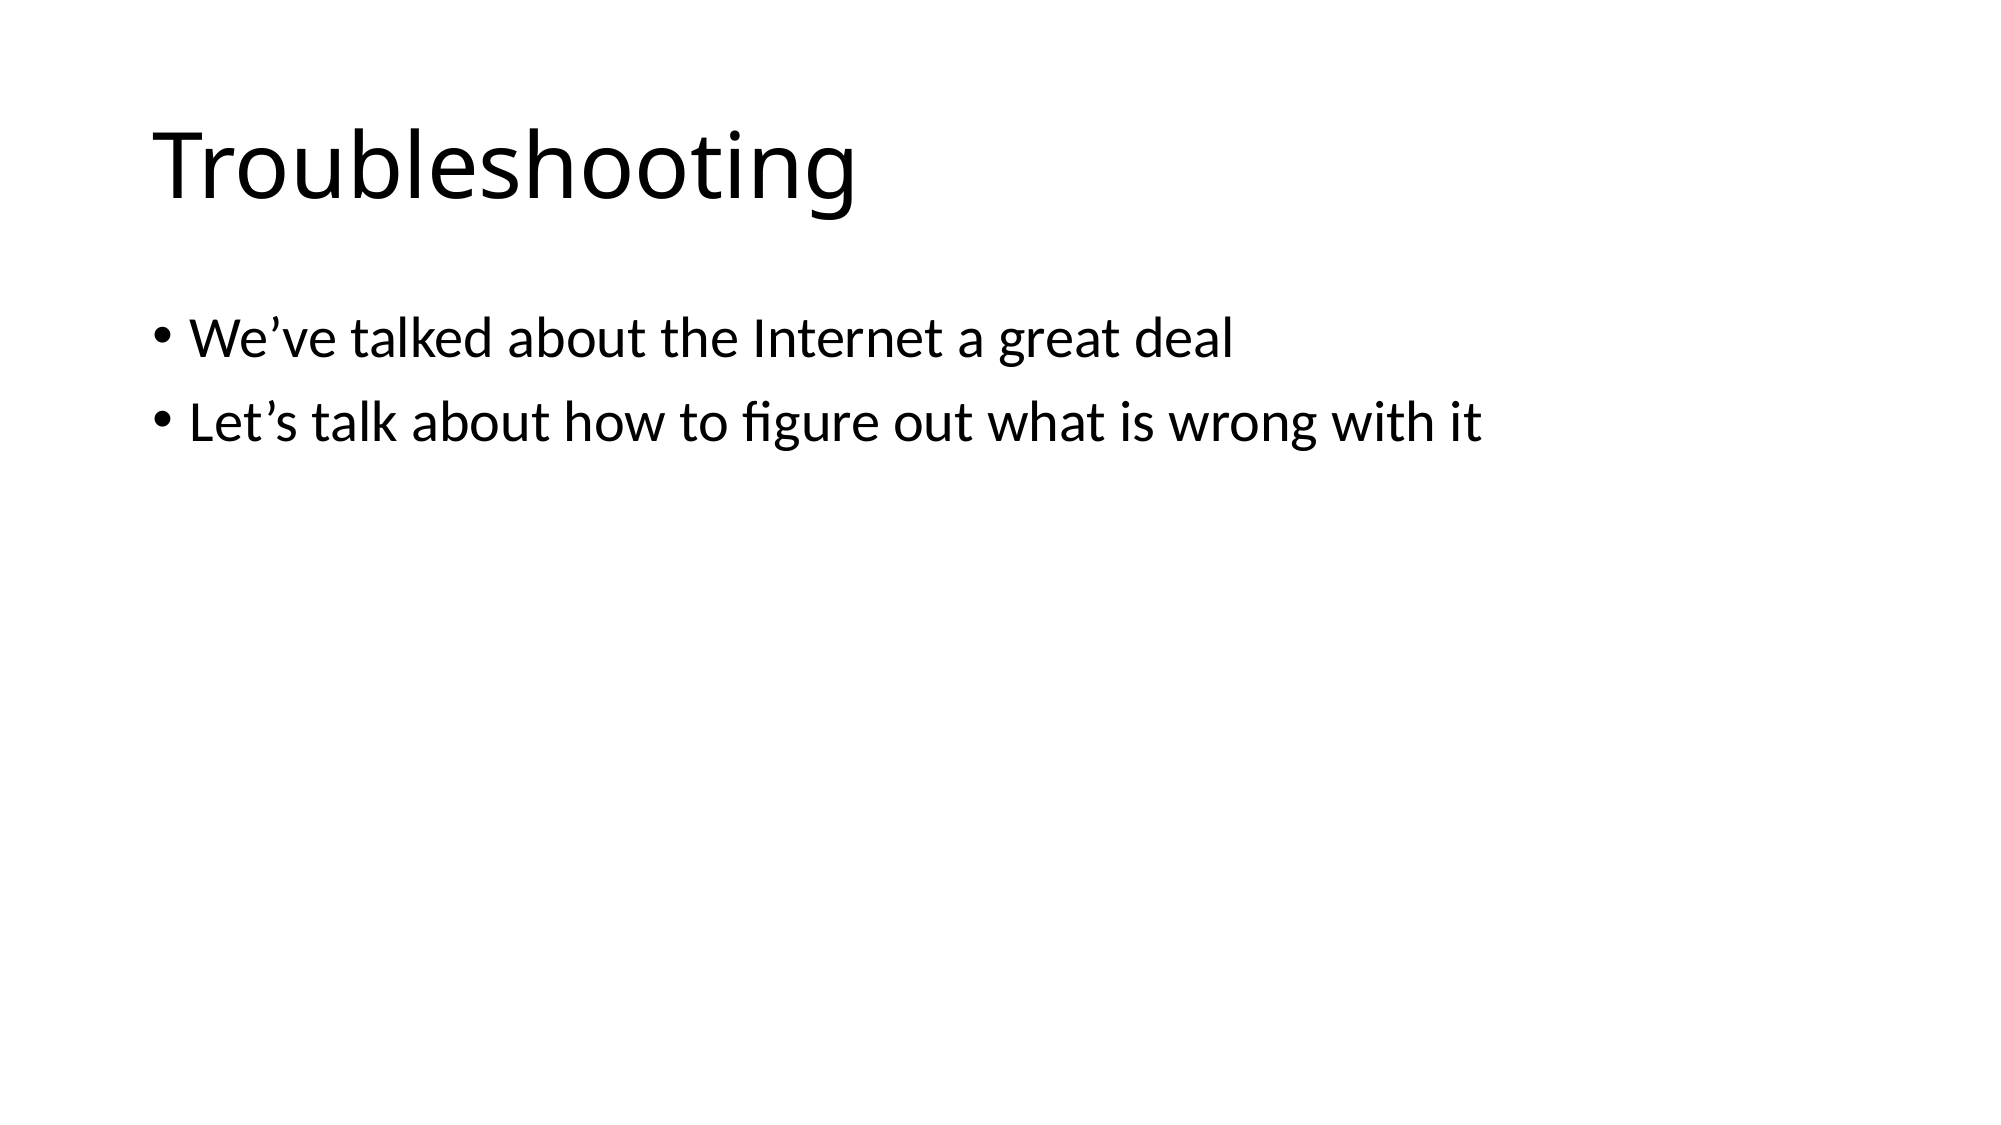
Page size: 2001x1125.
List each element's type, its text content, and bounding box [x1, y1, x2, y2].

list We’ve talked about the Internet a great deal Let’s talk about how to figure out what is wrong with it [137, 299, 1863, 1014]
title Troubleshooting [137, 59, 1863, 278]
